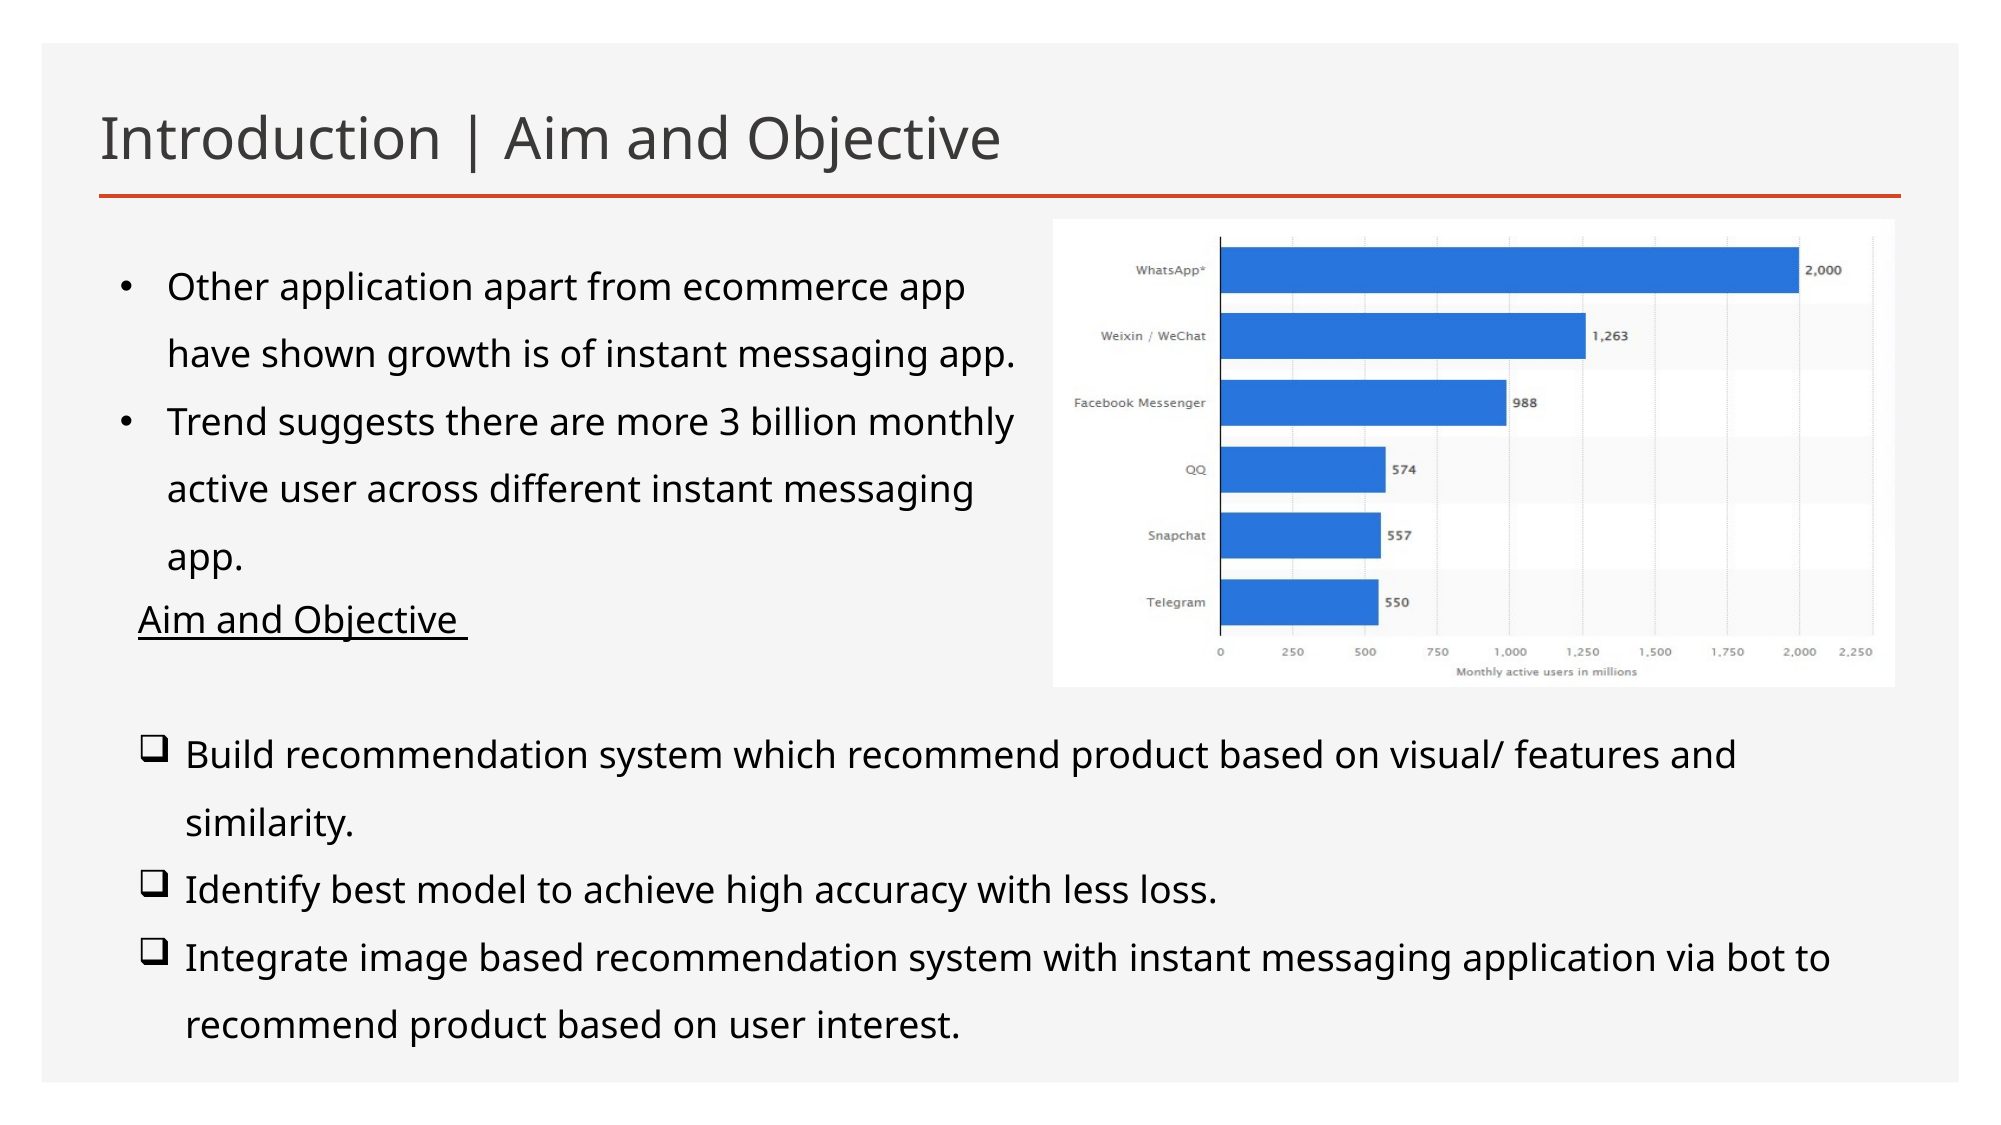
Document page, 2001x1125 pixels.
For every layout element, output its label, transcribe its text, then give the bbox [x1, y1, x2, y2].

title Introduction | Aim and Objective [85, 73, 1214, 179]
text_box Other application apart from ecommerce app have shown growth is of instant messaging app. Trend suggests there are more 3 billion monthly active user across different instant messaging app. [105, 232, 1037, 585]
picture [1053, 219, 1895, 687]
text_box Aim and Objective Build recommendation system which recommend product based on visual/ features and similarity. Identify best model to achieve high accuracy with less loss. Integrate image based recommendation system with instant messaging application via bot to recommend product based on user interest. [123, 566, 1924, 1125]
